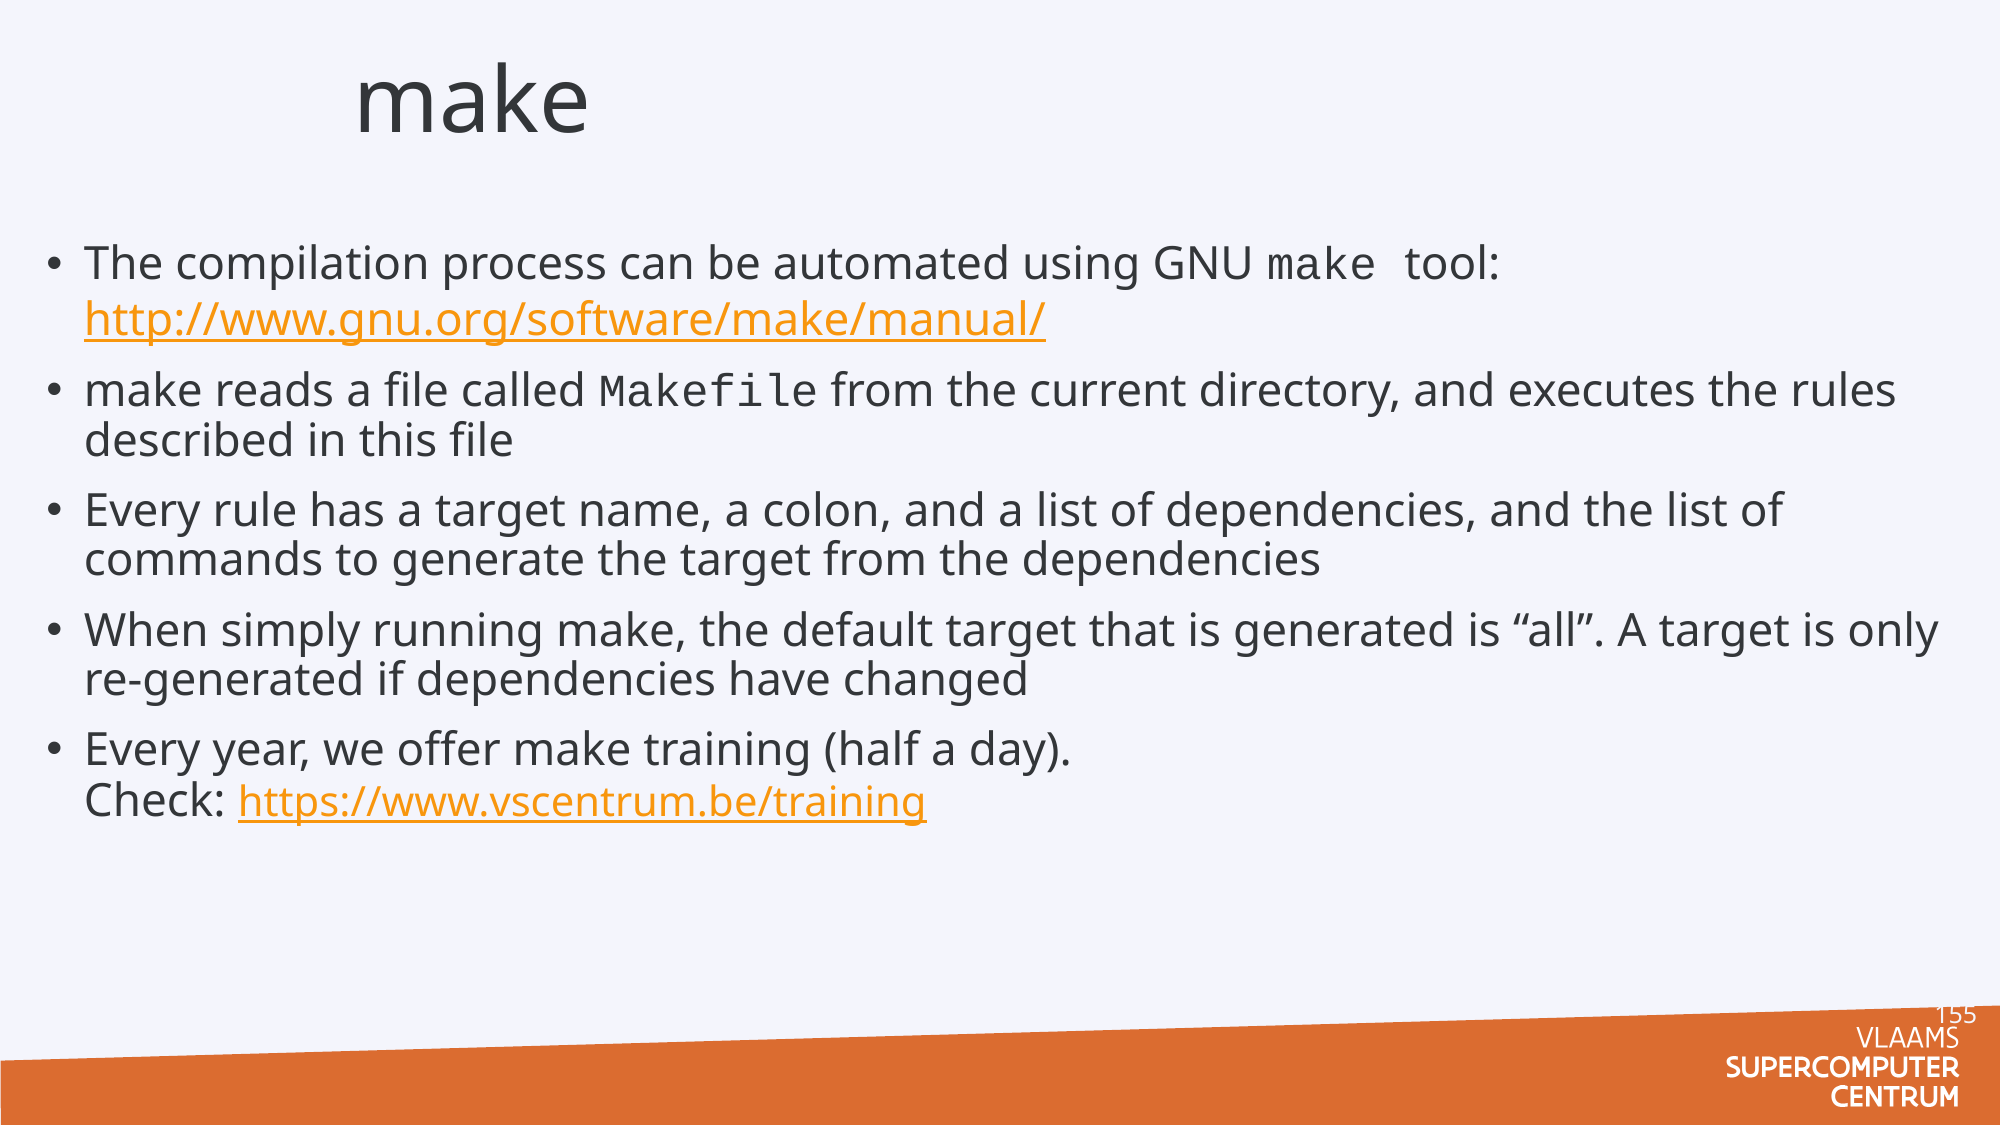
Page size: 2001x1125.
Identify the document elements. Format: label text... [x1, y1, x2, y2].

picture [1725, 1021, 1960, 1117]
list The compilation process can be automated using GNU make tool: http://www.gnu.org/software/make/manual/ make reads a file called Makefile from the current directory, and executes the rules described in this file Every rule has a target name, a colon, and a list of dependencies, and the list of commands to generate the target from the dependencies When simply running make, the default target that is generated is “all”. A target is only re-generated if dependencies have changed Every year, we offer make training (half a day). Check: https://www.vscentrum.be/training [46, 240, 1993, 948]
title make [338, 29, 859, 178]
slide_number 155 [1787, 992, 1993, 1040]
